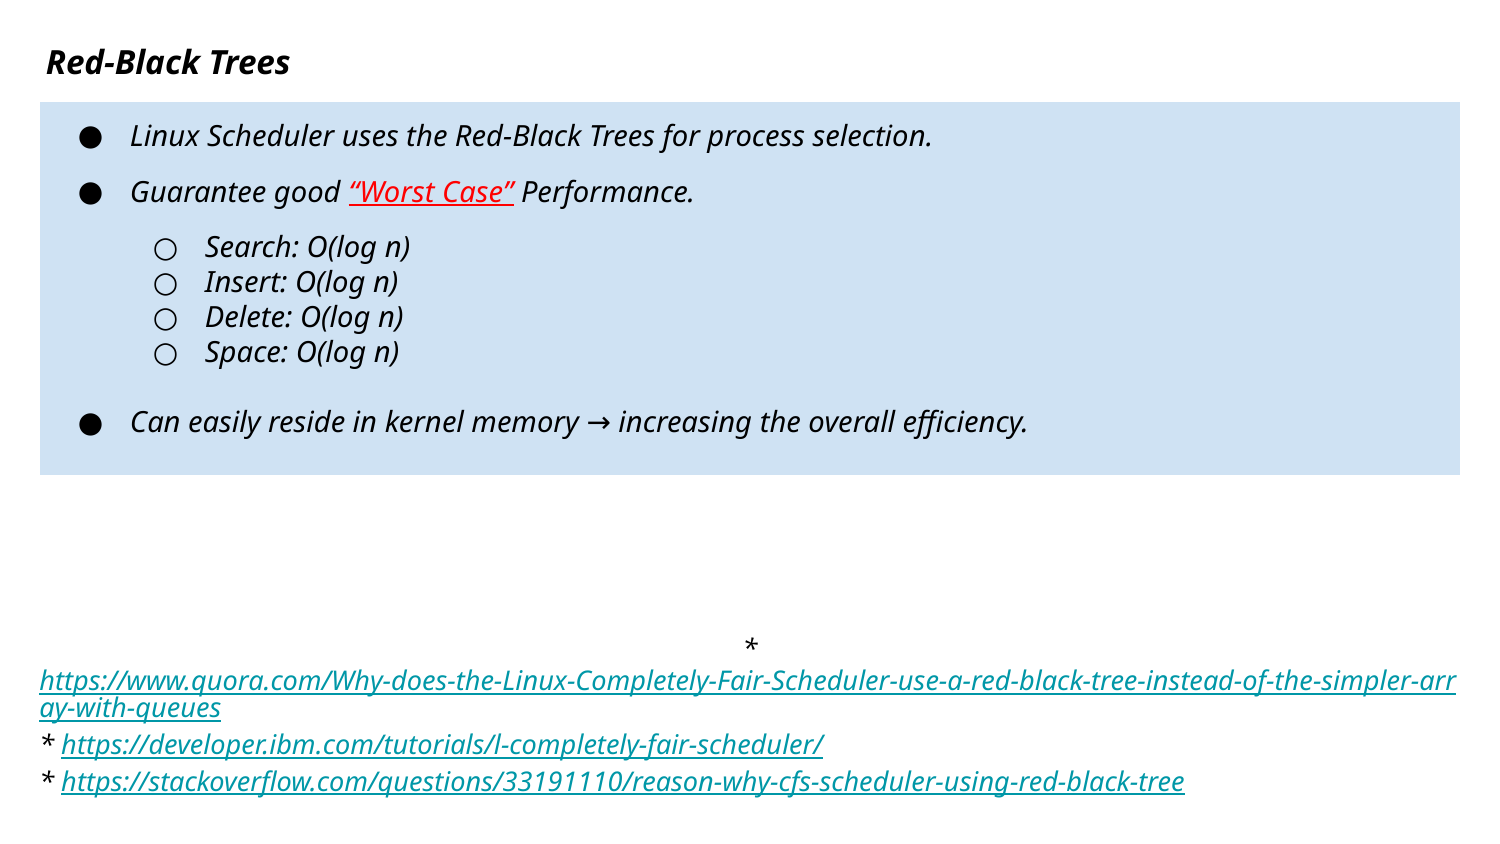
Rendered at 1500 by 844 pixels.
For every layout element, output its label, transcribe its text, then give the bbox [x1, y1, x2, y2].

text_box *https://www.quora.com/Why-does-the-Linux-Completely-Fair-Scheduler-use-a-red-black-tree-instead-of-the-simpler-array-with-queues * https://developer.ibm.com/tutorials/l-completely-fair-scheduler/ * https://stackoverflow.com/questions/33191110/reason-why-cfs-scheduler-using-red-black-tree [24, 616, 1476, 776]
text_box Red-Black Trees [30, 25, 1347, 103]
text_box Linux Scheduler uses the Red-Black Trees for process selection. Guarantee good “Worst Case” Performance. Search: O(log n) Insert: O(log n) Delete: O(log n) Space: O(log n) Can easily reside in kernel memory → increasing the overall efficiency. [40, 102, 1460, 475]
